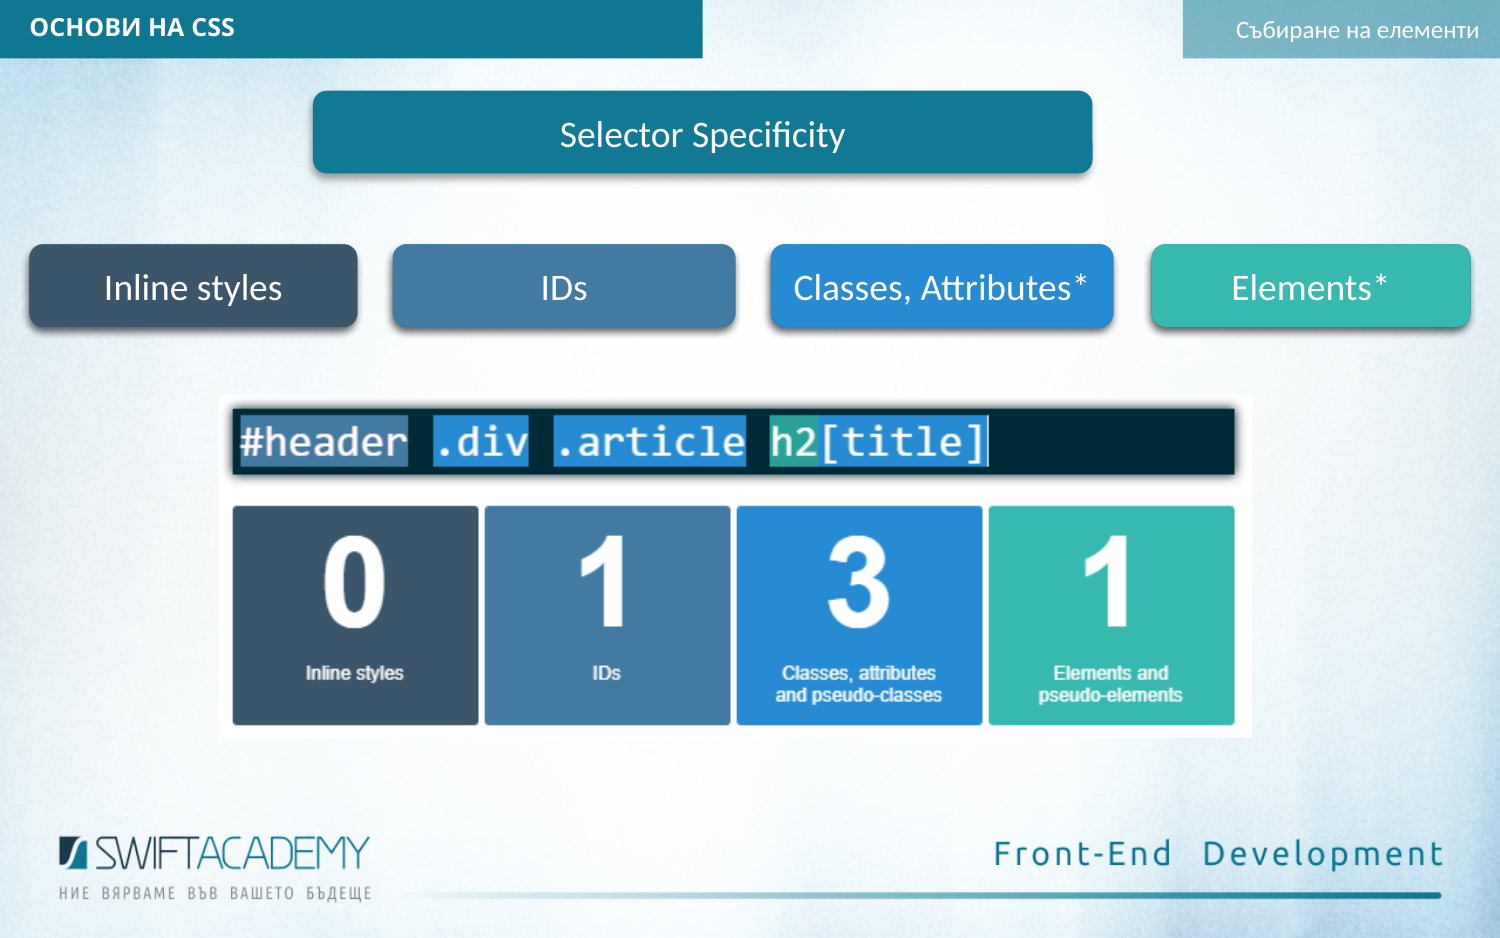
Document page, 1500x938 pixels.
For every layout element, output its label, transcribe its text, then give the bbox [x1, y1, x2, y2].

text_box Inline styles [28, 243, 359, 328]
text_box IDs [391, 243, 737, 328]
text_box Classes, Attributes* [769, 243, 1115, 328]
picture [0, 0, 1500, 938]
text_box Selector Specificity [311, 89, 1094, 175]
text_box ОСНОВИ НА CSS [14, 4, 691, 49]
text_box Elements* [1150, 243, 1472, 328]
text_box [0, 0, 704, 59]
text_box Събиране на елементи [1221, 6, 1495, 52]
text_box [1182, 0, 1500, 59]
